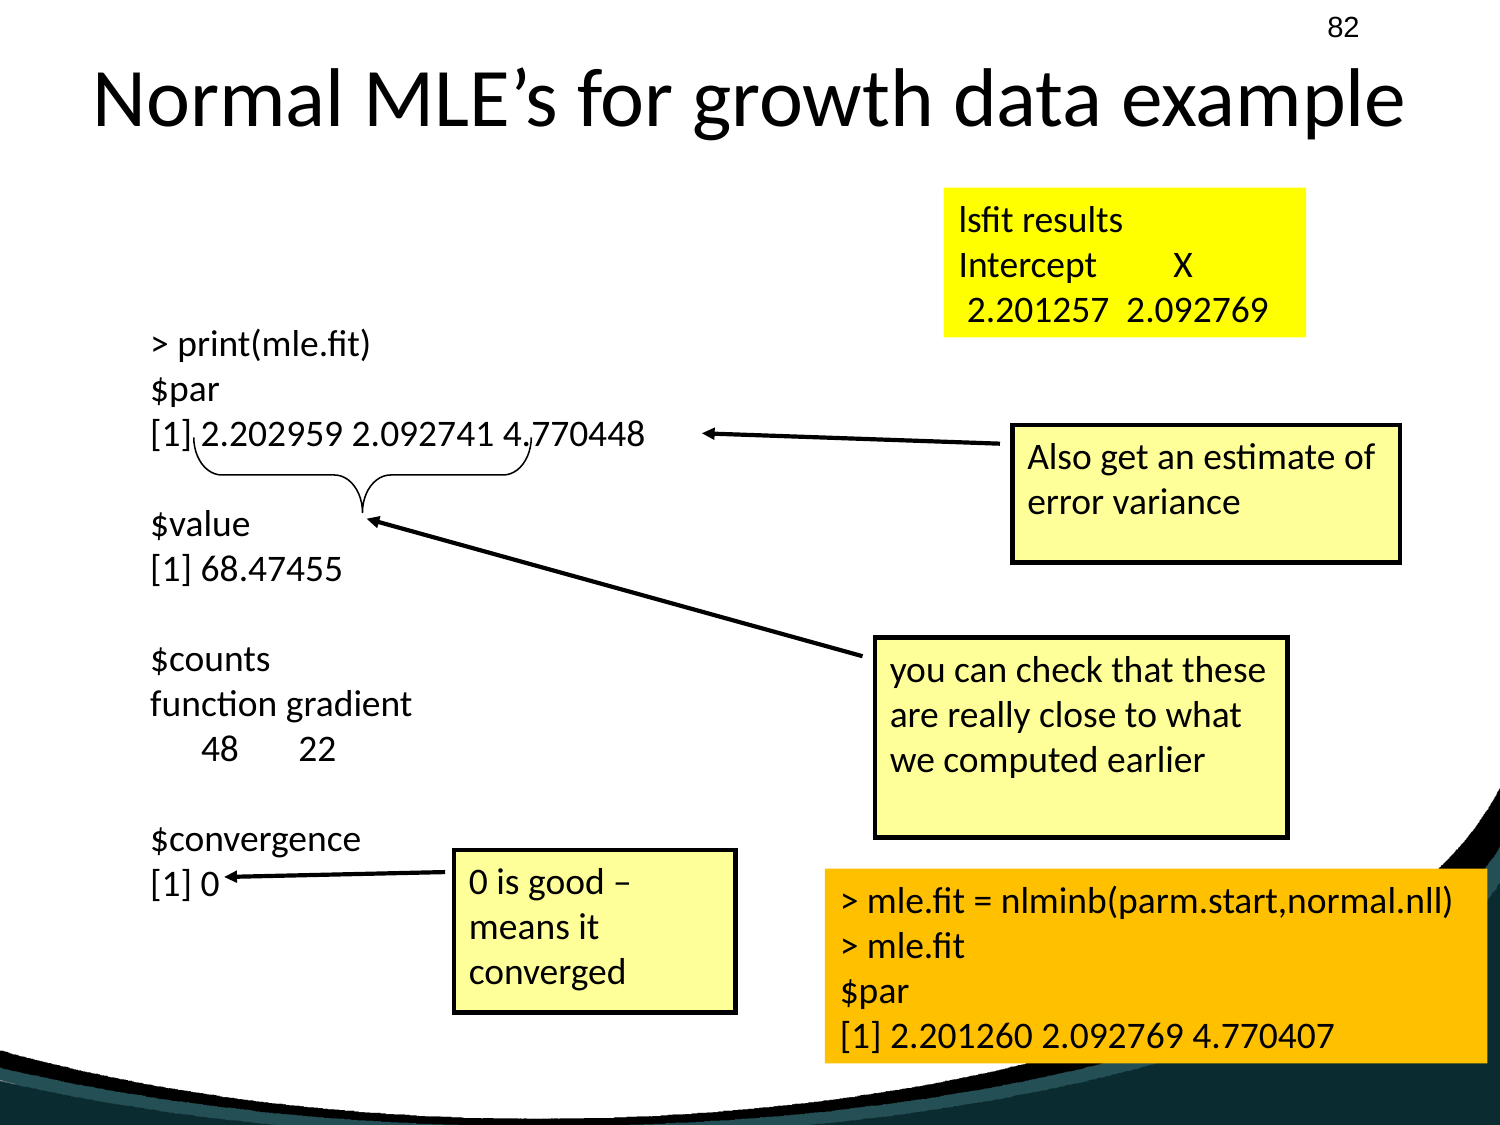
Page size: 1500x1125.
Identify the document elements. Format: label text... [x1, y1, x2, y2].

text_box lsfit results Intercept X 2.201257 2.092769 [943, 187, 1307, 338]
picture [0, 0, 1500, 1125]
text_box Also get an estimate of error variance [1012, 424, 1400, 563]
text_box 0 is good – means it converged [224, 870, 446, 883]
text_box Also get an estimate of error variance [702, 427, 1000, 444]
text_box > mle.fit = nlminb(parm.start,normal.nll) > mle.fit $par [1] 2.201260 2.092769 4.770407 [824, 868, 1488, 1064]
text_box 0 is good – means it converged [454, 849, 736, 1013]
text_box > print(mle.fit) $par [1] 2.202959 2.092741 4.770448 $value [1] 68.47455 $counts function gradient 48 22 $convergence [1] 0 [135, 311, 1098, 912]
title Normal MLE’s for growth data example [76, 24, 1424, 162]
text_box you can check that these are really close to what we computed earlier [1098, 637, 1288, 838]
